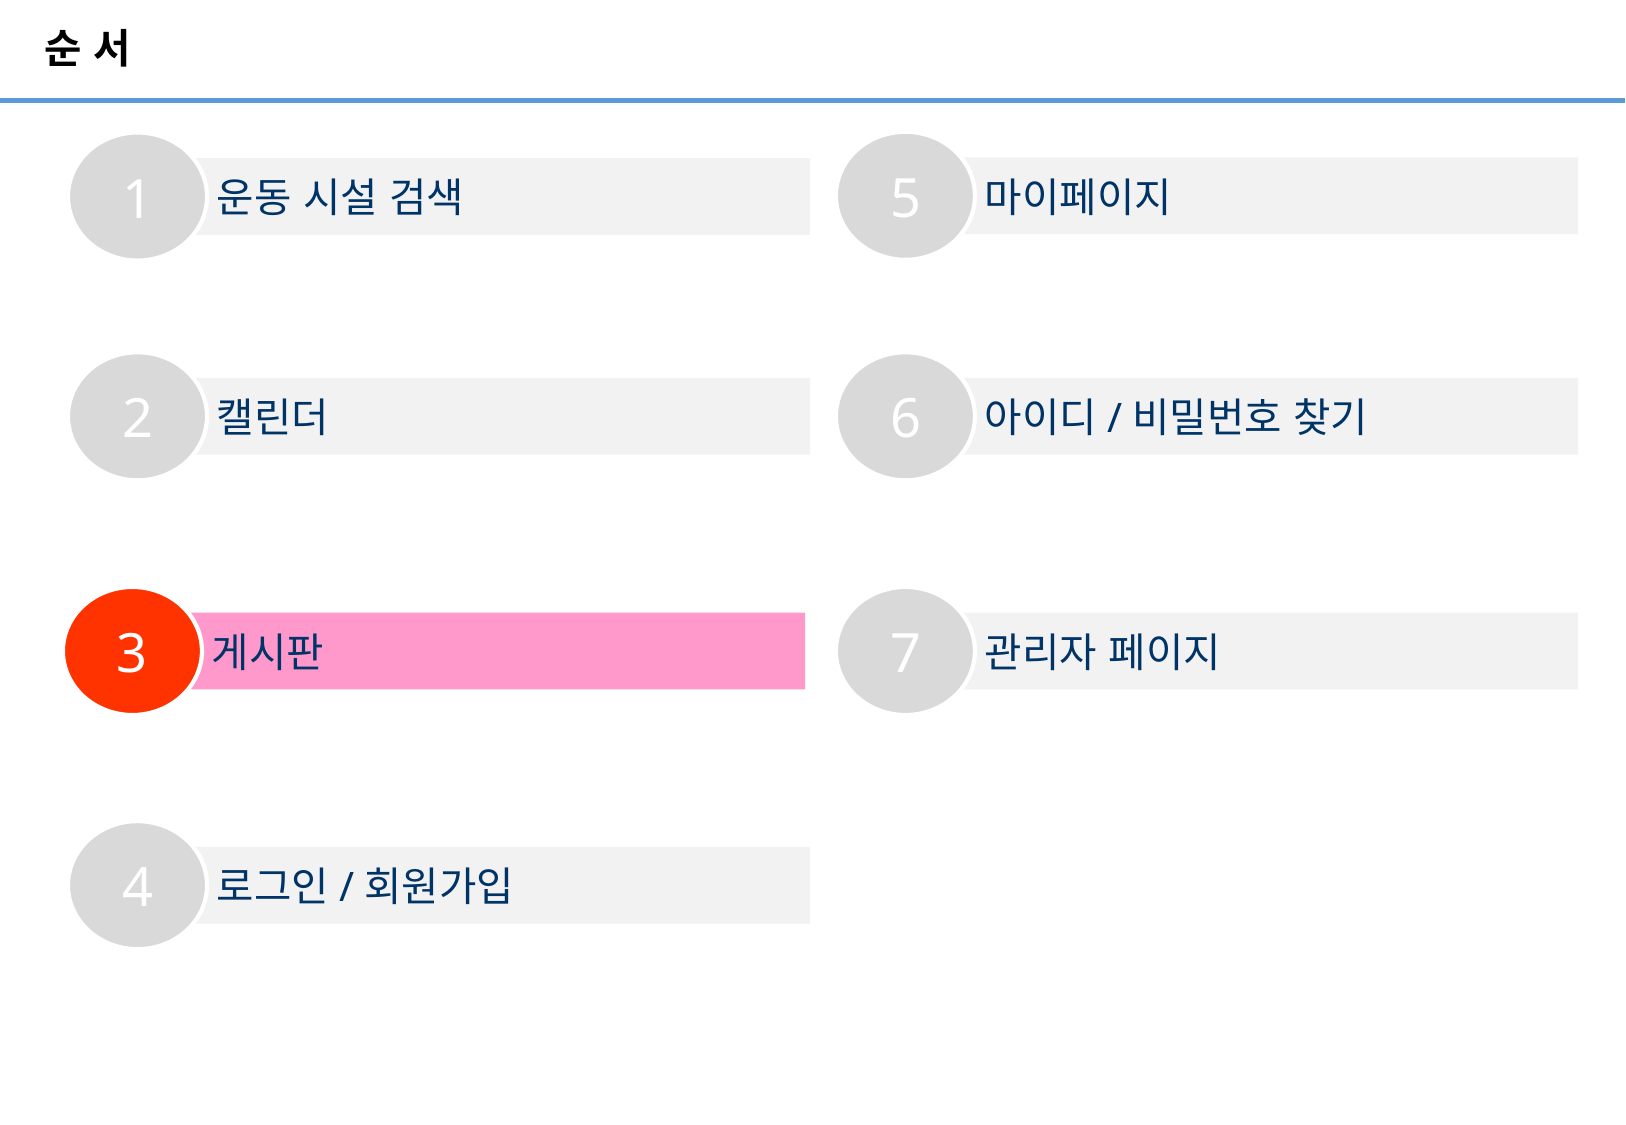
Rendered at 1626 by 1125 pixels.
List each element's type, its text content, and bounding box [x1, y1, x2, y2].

text_box 6 [835, 352, 975, 481]
text_box 캘린더 [194, 377, 811, 455]
text_box 로그인/회원가입 [194, 846, 811, 924]
text_box 아이디/비밀번호 찾기 [962, 377, 1579, 455]
text_box 1 [67, 132, 208, 261]
text_box 5 [835, 131, 975, 260]
text_box 3 [62, 586, 202, 716]
text_box 4 [67, 821, 208, 950]
title 순 서 [44, 0, 1108, 102]
text_box 7 [835, 586, 975, 716]
text_box 관리자 페이지 [962, 612, 1579, 690]
text_box 마이페이지 [962, 157, 1579, 235]
text_box 운동 시설 검색 [194, 158, 811, 235]
text_box 2 [67, 352, 208, 481]
text_box 게시판 [189, 612, 806, 690]
